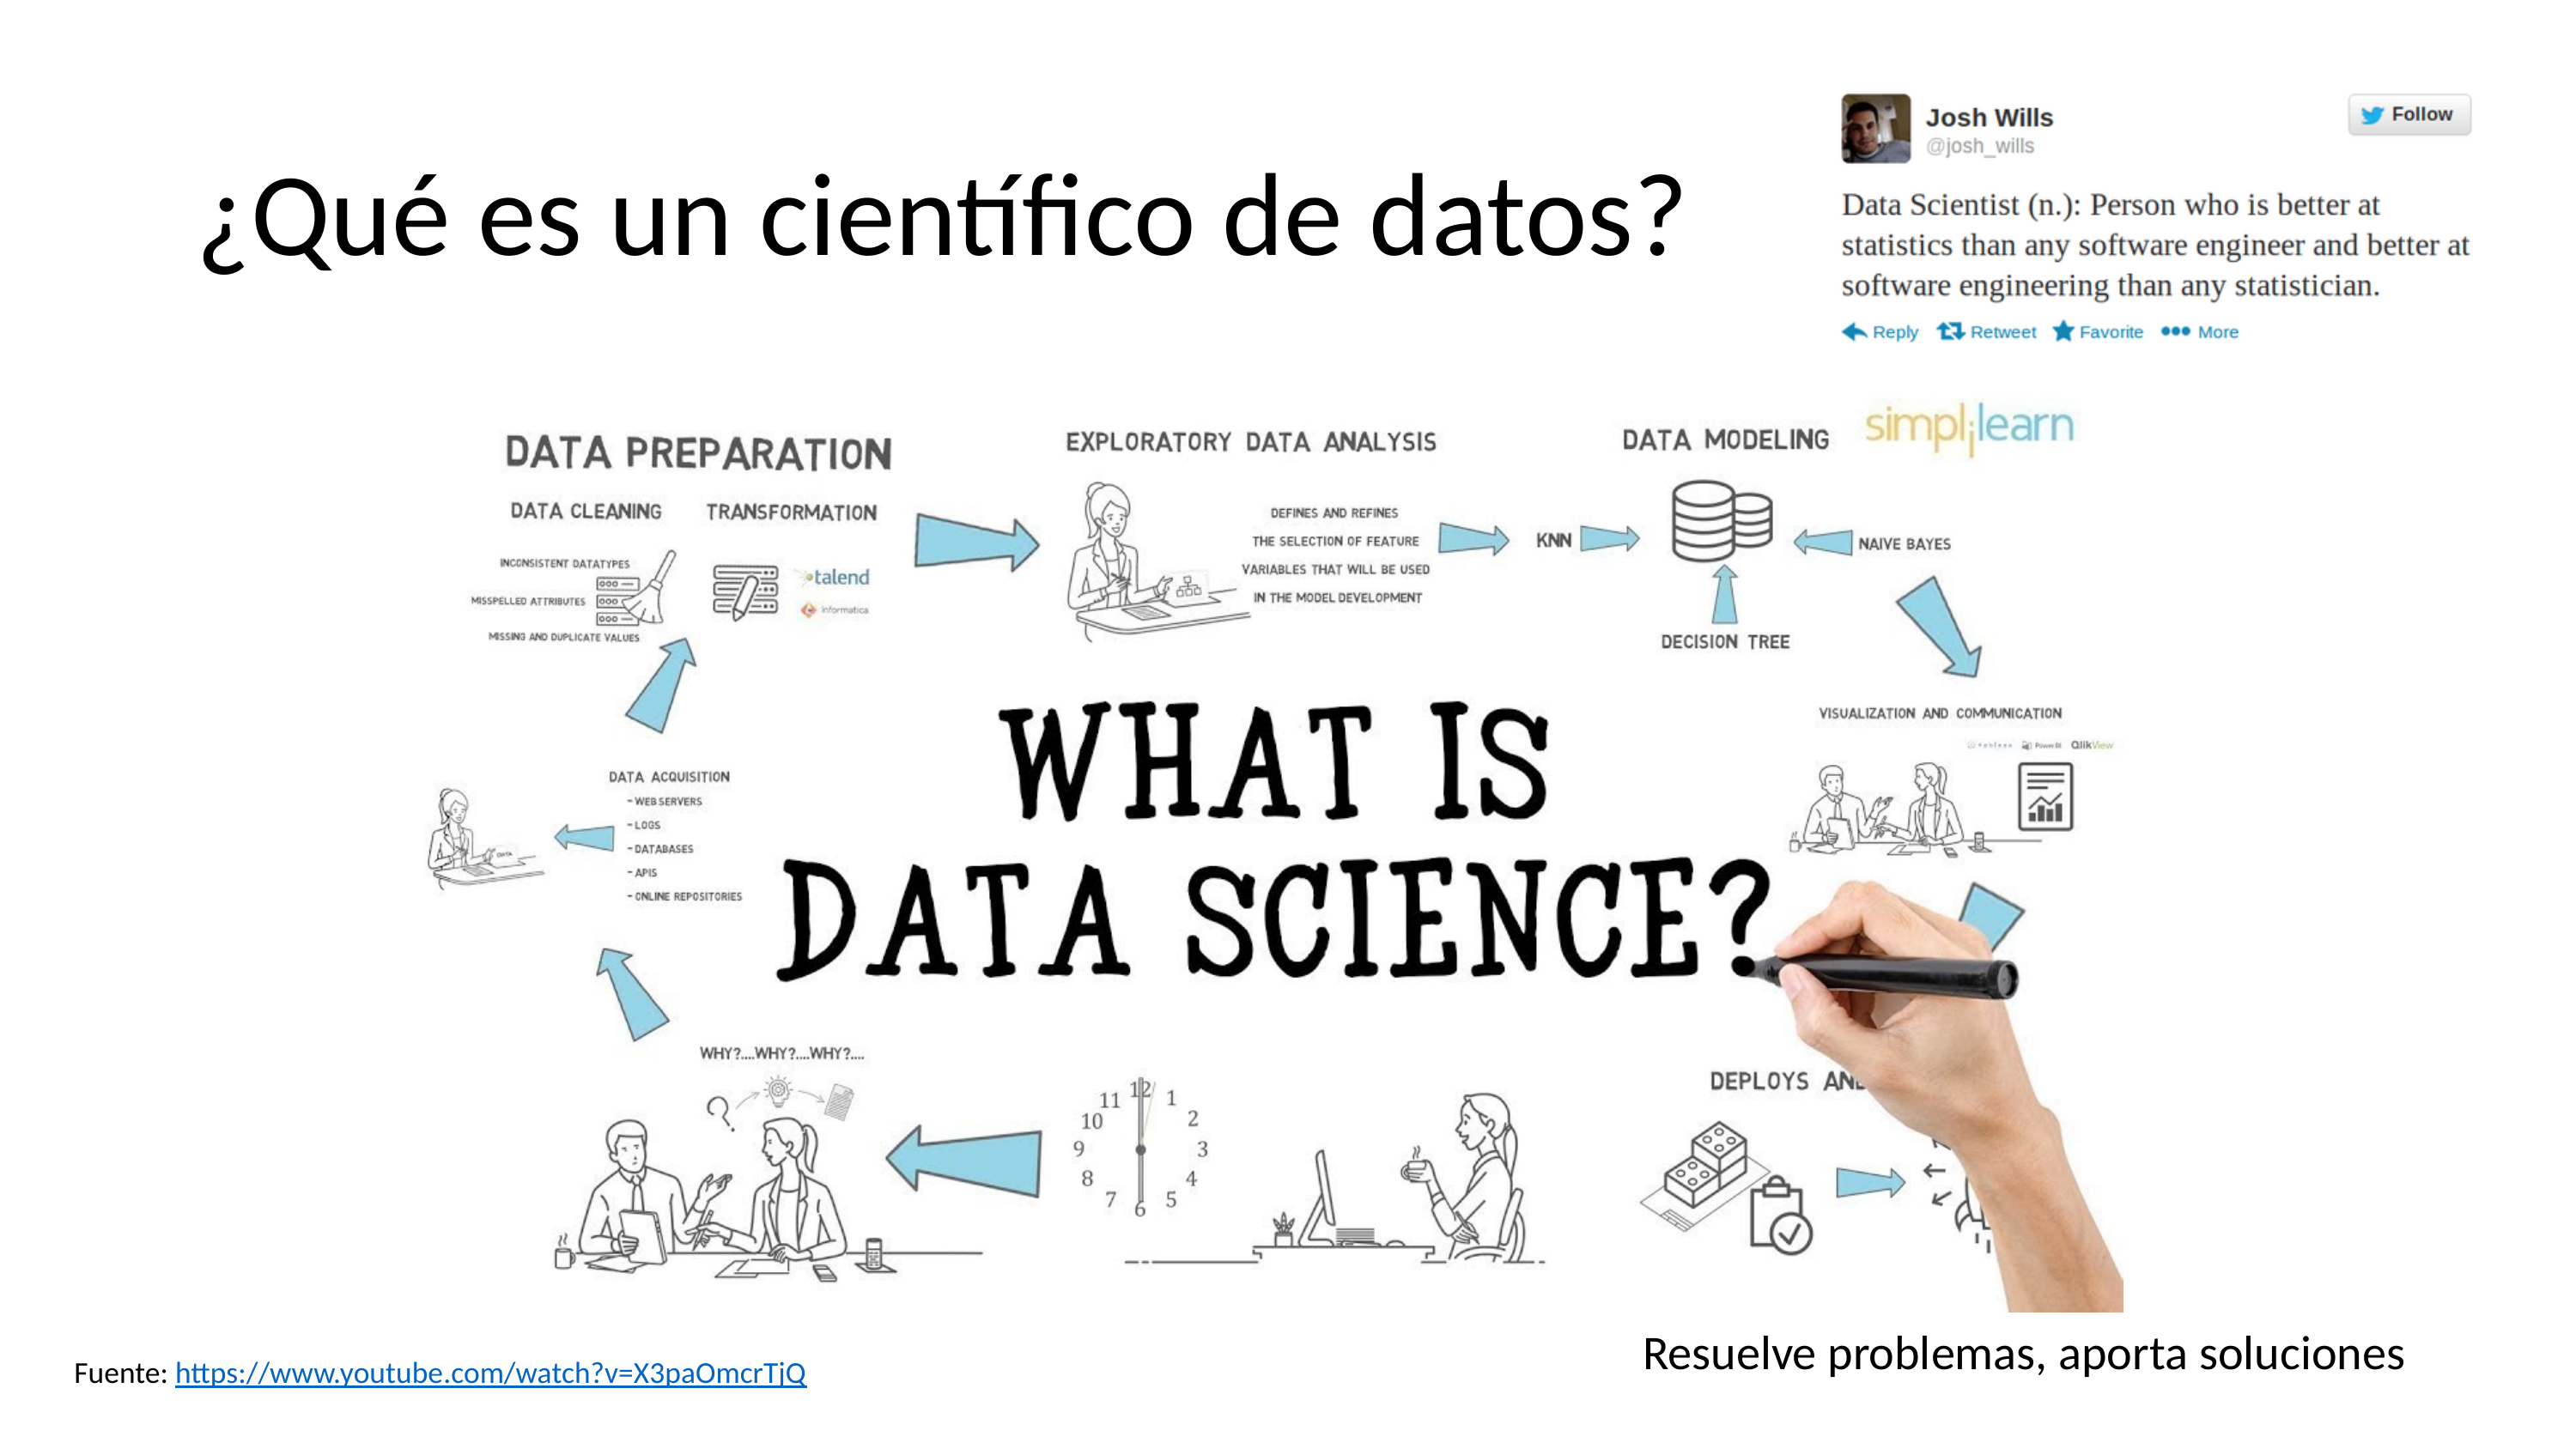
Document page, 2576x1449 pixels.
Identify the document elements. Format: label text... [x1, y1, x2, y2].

text_box Fuente: https://www.youtube.com/watch?v=X3paOmcrTjQ [55, 1343, 1459, 1398]
text_box Resuelve problemas, aporta soluciones [1459, 1312, 2425, 1390]
picture [424, 76, 2508, 1313]
text_box ¿Qué es un científico de datos? [177, 76, 1801, 357]
